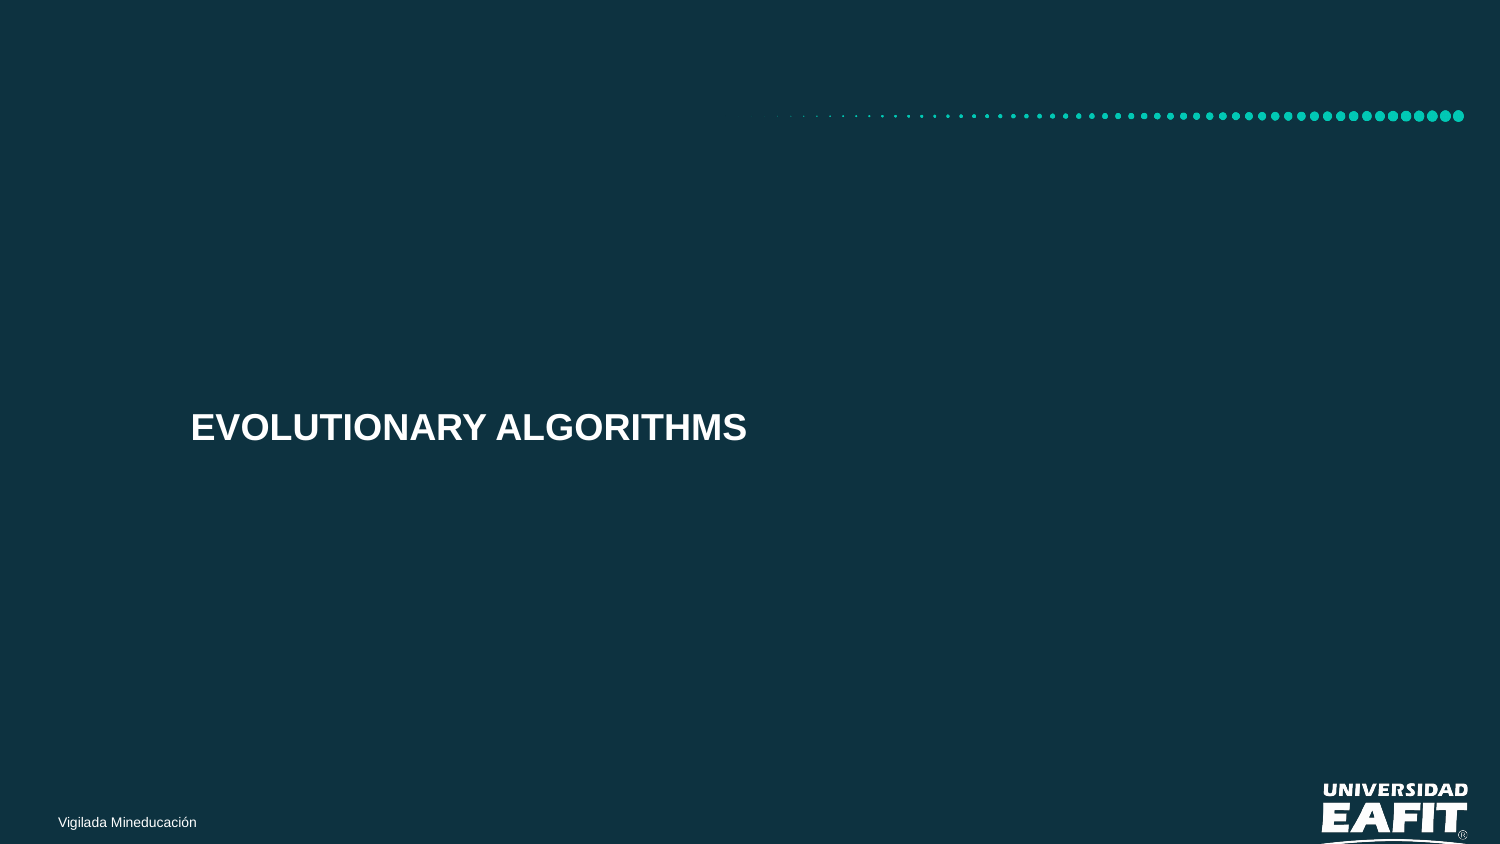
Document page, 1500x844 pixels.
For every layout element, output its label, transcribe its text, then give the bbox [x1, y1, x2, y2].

list EVOLUTIONARY ALGORITHMS [156, 148, 1390, 696]
picture [1321, 783, 1468, 844]
picture [712, 110, 1464, 122]
